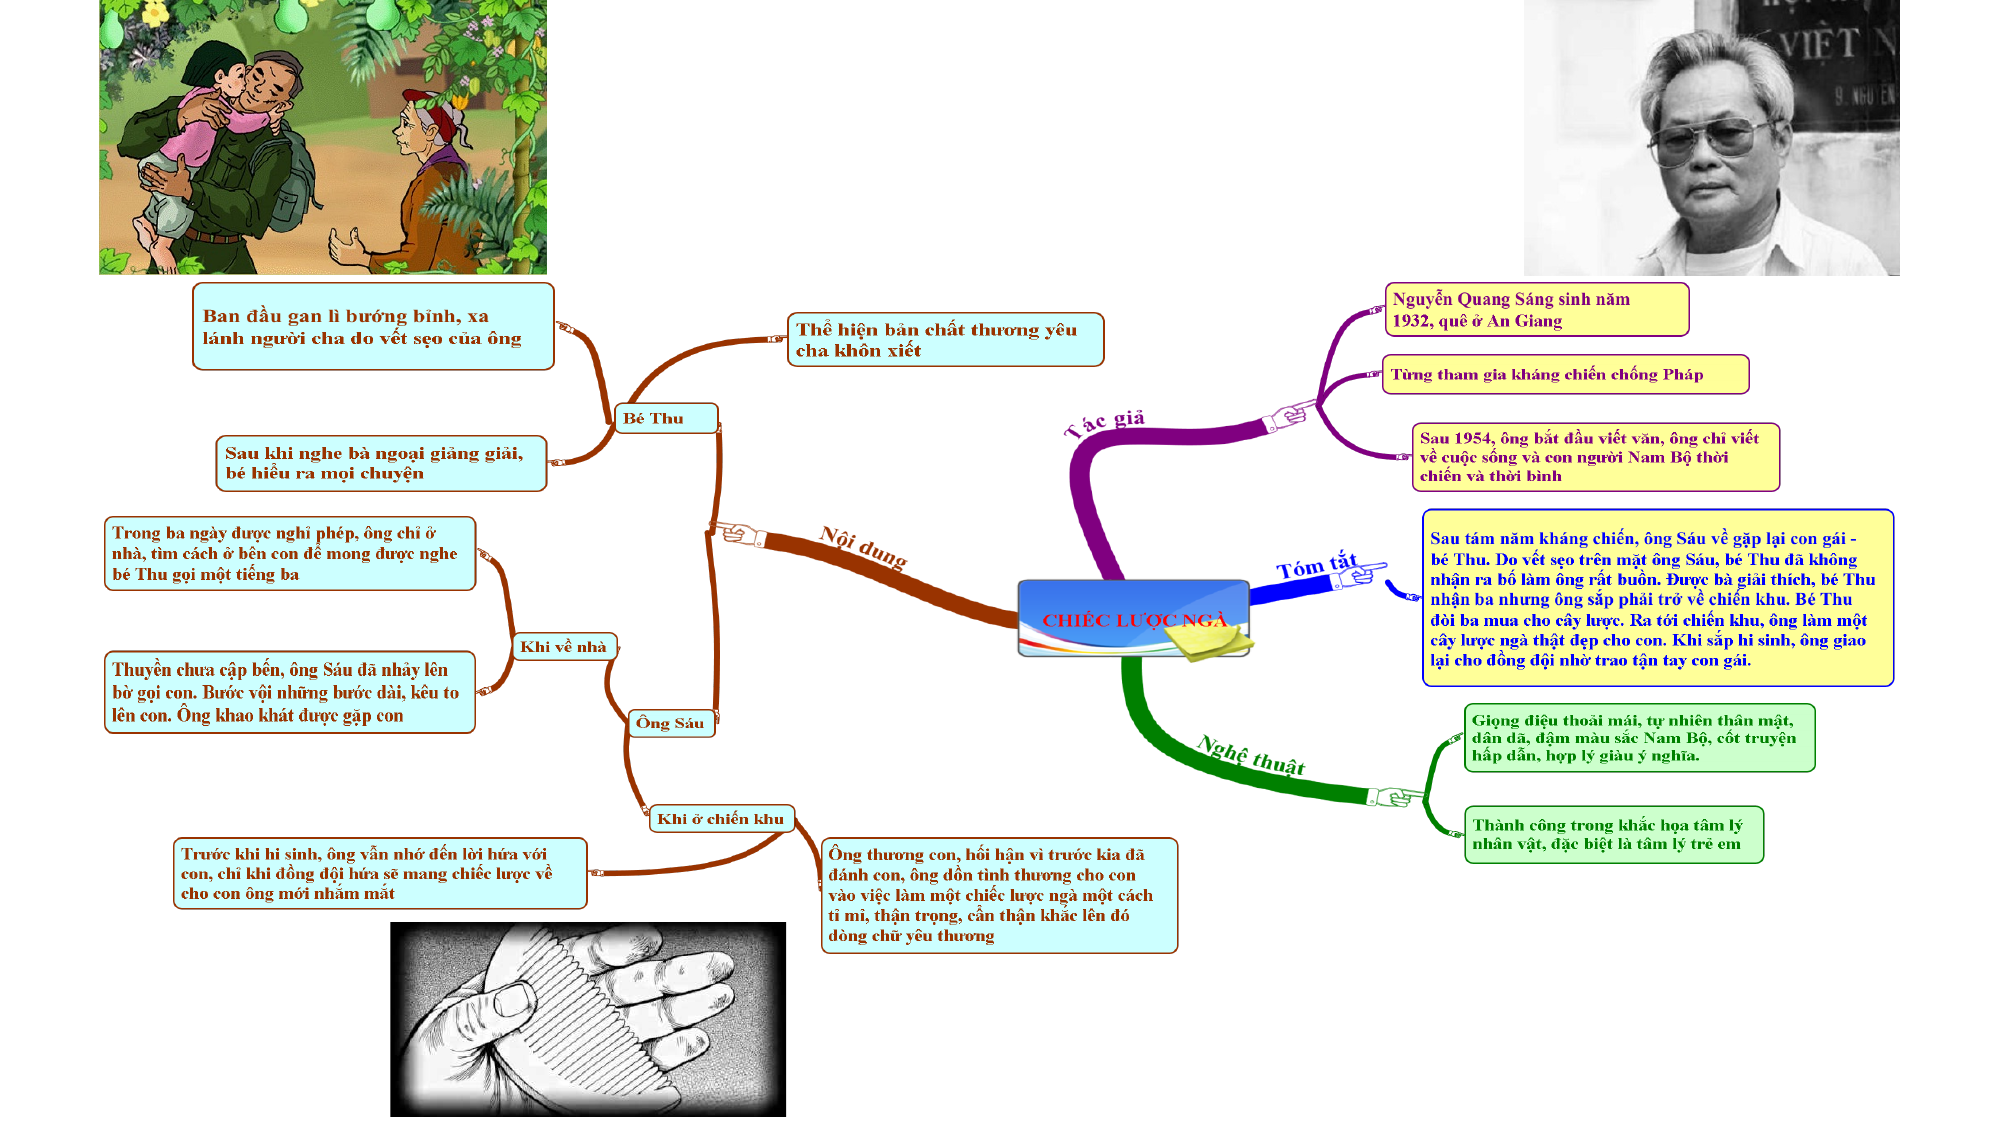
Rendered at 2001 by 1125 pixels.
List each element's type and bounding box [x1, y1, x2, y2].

picture [1524, 0, 1900, 276]
picture [99, 277, 1899, 1117]
picture [99, 0, 547, 275]
